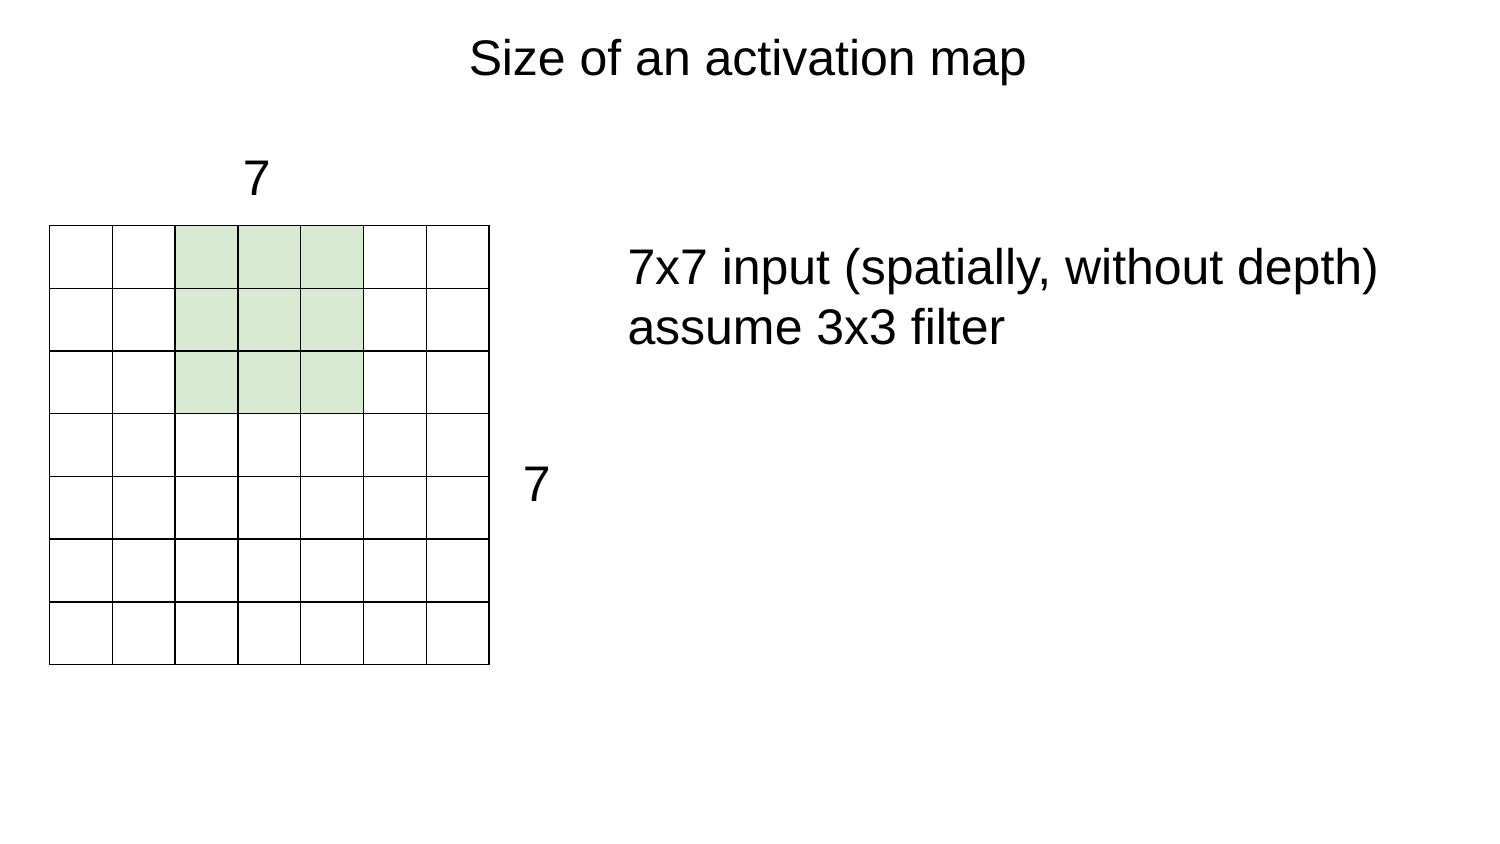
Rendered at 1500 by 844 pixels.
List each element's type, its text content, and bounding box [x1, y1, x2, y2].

table_cell [301, 477, 363, 538]
table_cell [113, 414, 174, 476]
table_cell [301, 414, 363, 476]
table_cell [364, 477, 426, 538]
table_cell [427, 540, 488, 601]
table_cell [239, 414, 300, 476]
table_header [50, 226, 112, 288]
table_cell [113, 477, 174, 538]
table_header [301, 226, 363, 288]
table_cell [50, 603, 112, 664]
table_cell [301, 352, 363, 413]
table_header [113, 226, 174, 288]
text_box 7x7 input (spatially, without depth) assume 3x3 filter [612, 219, 1453, 522]
table_header [239, 226, 300, 288]
table_cell [364, 289, 426, 350]
text_box 7 [507, 436, 605, 484]
table_cell [50, 352, 112, 413]
table_cell [364, 540, 426, 601]
table_cell [50, 540, 112, 601]
text_box 7 [228, 130, 318, 206]
table_header [427, 226, 488, 288]
table_cell [427, 414, 488, 476]
table_cell [113, 603, 174, 664]
table_cell [427, 603, 488, 664]
table_cell [50, 477, 112, 538]
table_cell [113, 352, 174, 413]
table_cell [239, 289, 300, 350]
table_cell [301, 289, 363, 350]
table_header [176, 226, 237, 288]
table_cell [427, 352, 488, 413]
table_cell [176, 414, 237, 476]
table_cell [427, 289, 488, 350]
table_cell [113, 540, 174, 601]
table_cell [176, 603, 237, 664]
table_cell [301, 603, 363, 664]
table_cell [364, 603, 426, 664]
text_box Size of an activation map [22, 9, 1474, 110]
table_cell [176, 540, 237, 601]
table_cell [50, 414, 112, 476]
table_cell [239, 603, 300, 664]
table_header [364, 226, 426, 288]
table_cell [301, 540, 363, 601]
table_cell [113, 289, 174, 350]
table_cell [239, 477, 300, 538]
table_cell [427, 477, 488, 538]
table_cell [239, 352, 300, 413]
table_cell [364, 352, 426, 413]
table_cell [50, 289, 112, 350]
table_cell [176, 289, 237, 350]
table_cell [364, 414, 426, 476]
table_cell [239, 540, 300, 601]
table_cell [176, 477, 237, 538]
table_cell [176, 352, 237, 413]
